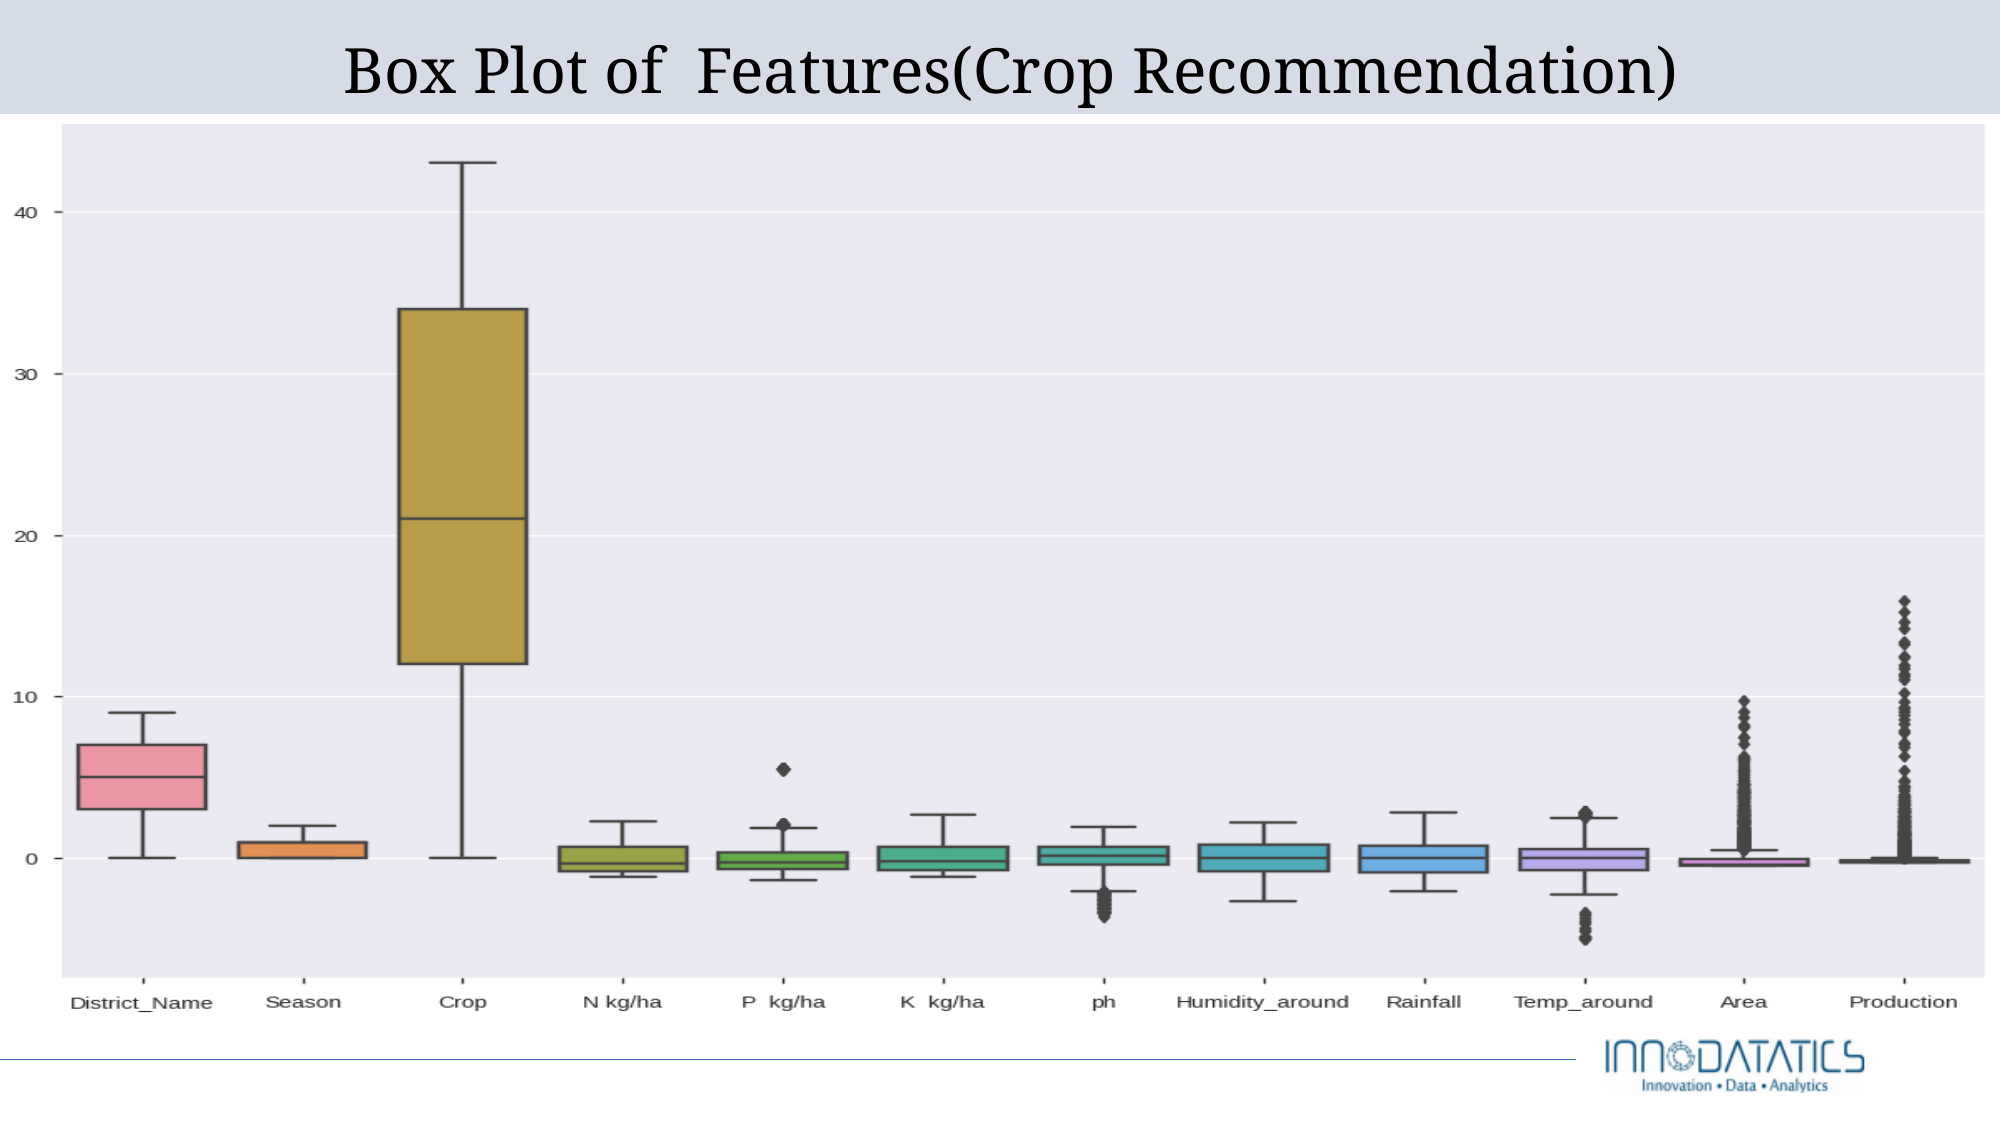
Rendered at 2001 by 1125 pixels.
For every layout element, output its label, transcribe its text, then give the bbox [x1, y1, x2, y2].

picture [0, 114, 2000, 1021]
picture [1603, 1038, 1865, 1093]
title Box Plot of Features(Crop Recommendation) [37, 31, 1987, 111]
